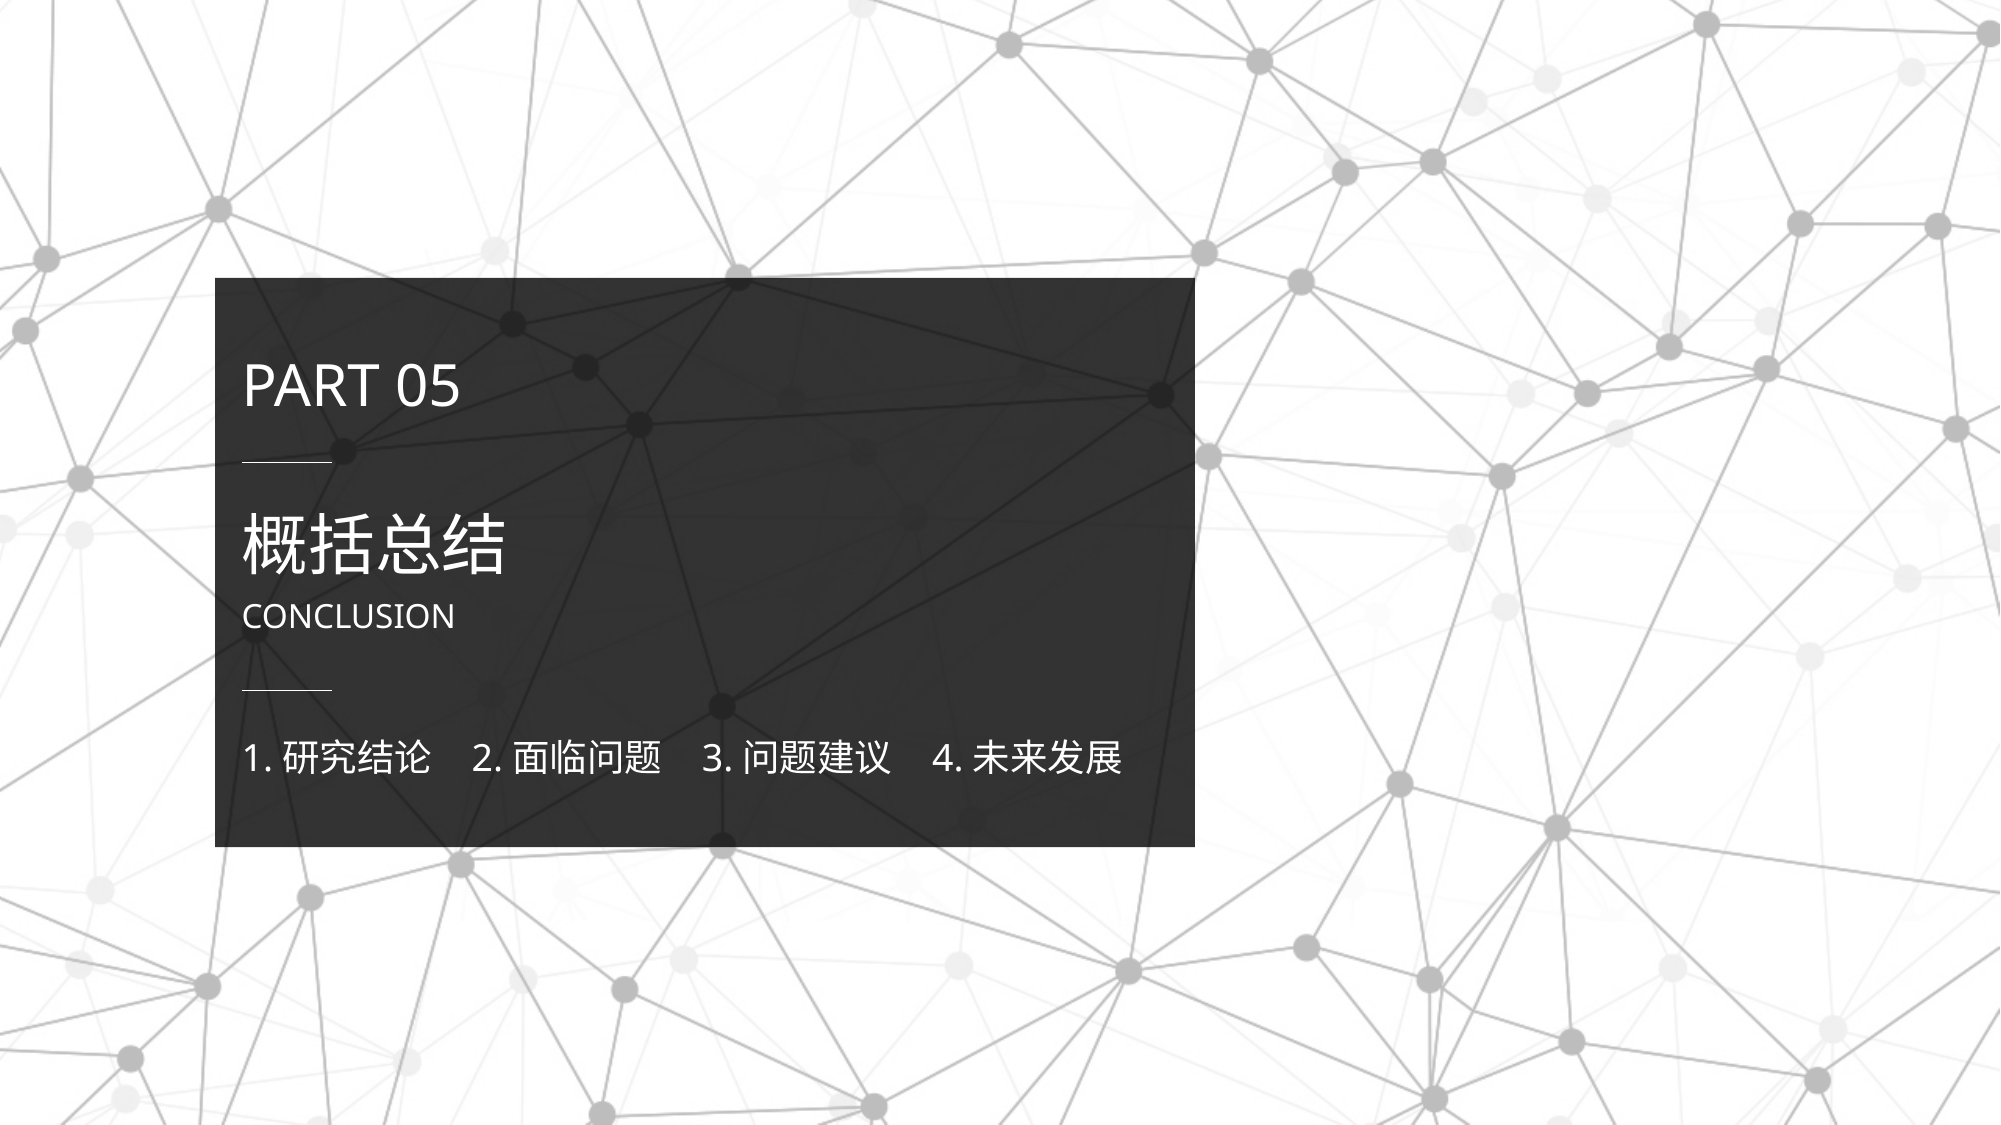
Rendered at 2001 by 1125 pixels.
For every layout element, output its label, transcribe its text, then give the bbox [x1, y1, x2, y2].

list 1.研究结论 [241, 731, 457, 788]
list 4.未来发展 [932, 731, 1147, 788]
list PART 05 [241, 349, 768, 423]
list 概括总结 [241, 503, 655, 591]
list 2.面临问题 [471, 731, 687, 788]
list 3.问题建议 [701, 731, 917, 788]
list CONCLUSION [241, 591, 659, 644]
